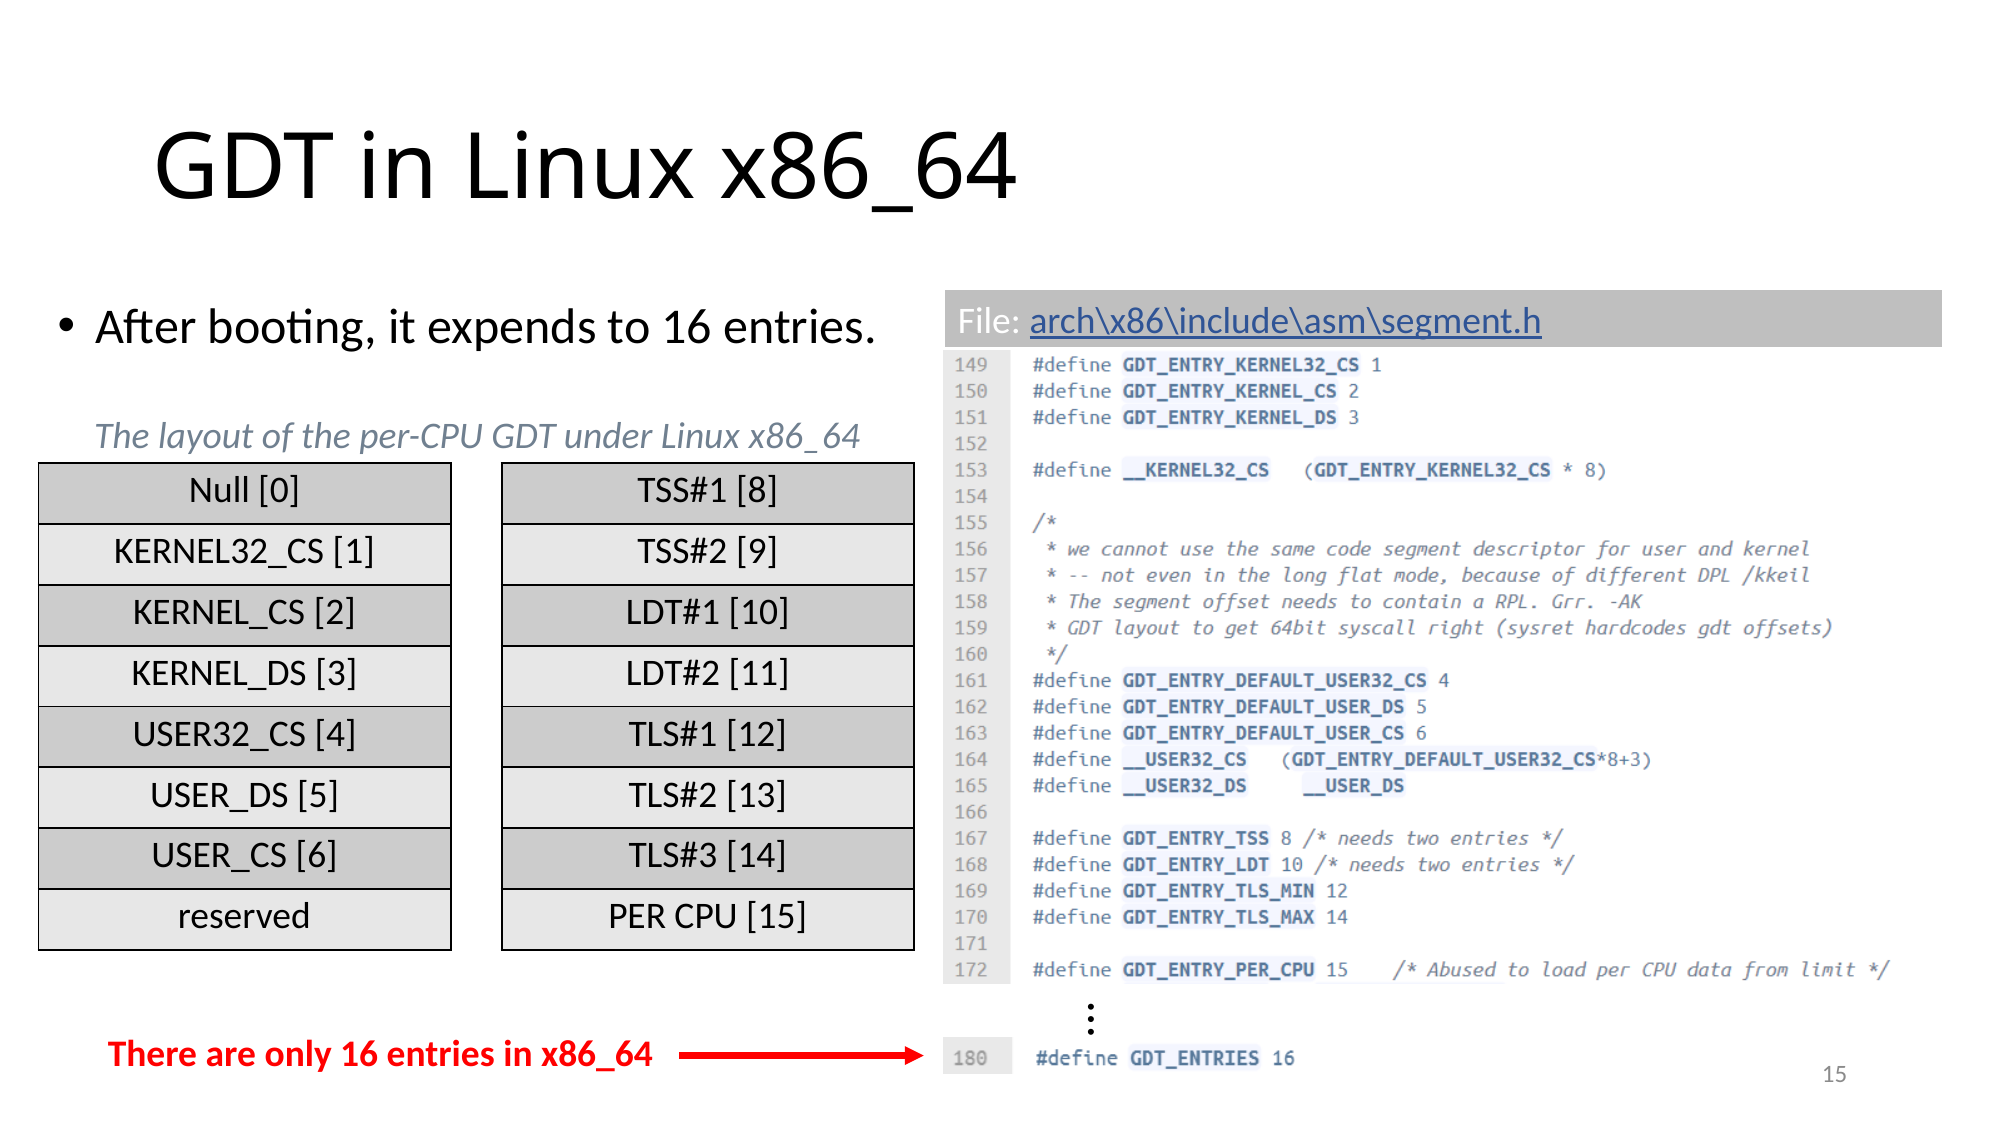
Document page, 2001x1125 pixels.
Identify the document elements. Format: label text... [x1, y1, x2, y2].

table_cell KERNEL32_CS [1] [39, 525, 450, 584]
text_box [943, 288, 1944, 984]
table_cell USER_CS [6] [39, 829, 450, 888]
table_cell KERNEL_DS [3] [39, 647, 450, 706]
table_cell TLS#3 [14] [503, 829, 913, 888]
table_cell TLS#2 [13] [503, 768, 913, 827]
text_box The layout of the per-CPU GDT under Linux x86_64 [79, 403, 924, 464]
slide_number 15 [1412, 1042, 1863, 1103]
table_cell USER32_CS [4] [39, 707, 450, 766]
table_cell KERNEL_CS [2] [39, 586, 450, 645]
table_cell USER_DS [5] [39, 768, 450, 827]
table_cell reserved [39, 890, 450, 949]
table_cell TLS#1 [12] [503, 707, 913, 766]
picture [943, 1037, 1307, 1074]
list After booting, it expends to 16 entries. [42, 293, 914, 418]
table_header Null [0] [39, 464, 450, 523]
table_cell TSS#2 [9] [503, 525, 913, 584]
table_cell LDT#1 [10] [503, 586, 913, 645]
table_cell PER CPU [15] [503, 890, 913, 949]
title GDT in Linux x86_64 [137, 59, 1863, 278]
table_header TSS#1 [8] [503, 464, 913, 523]
text_box … [1054, 987, 1146, 1037]
table_cell LDT#2 [11] [503, 647, 913, 706]
text_box There are only 16 entries in x86_64 [93, 1022, 938, 1082]
